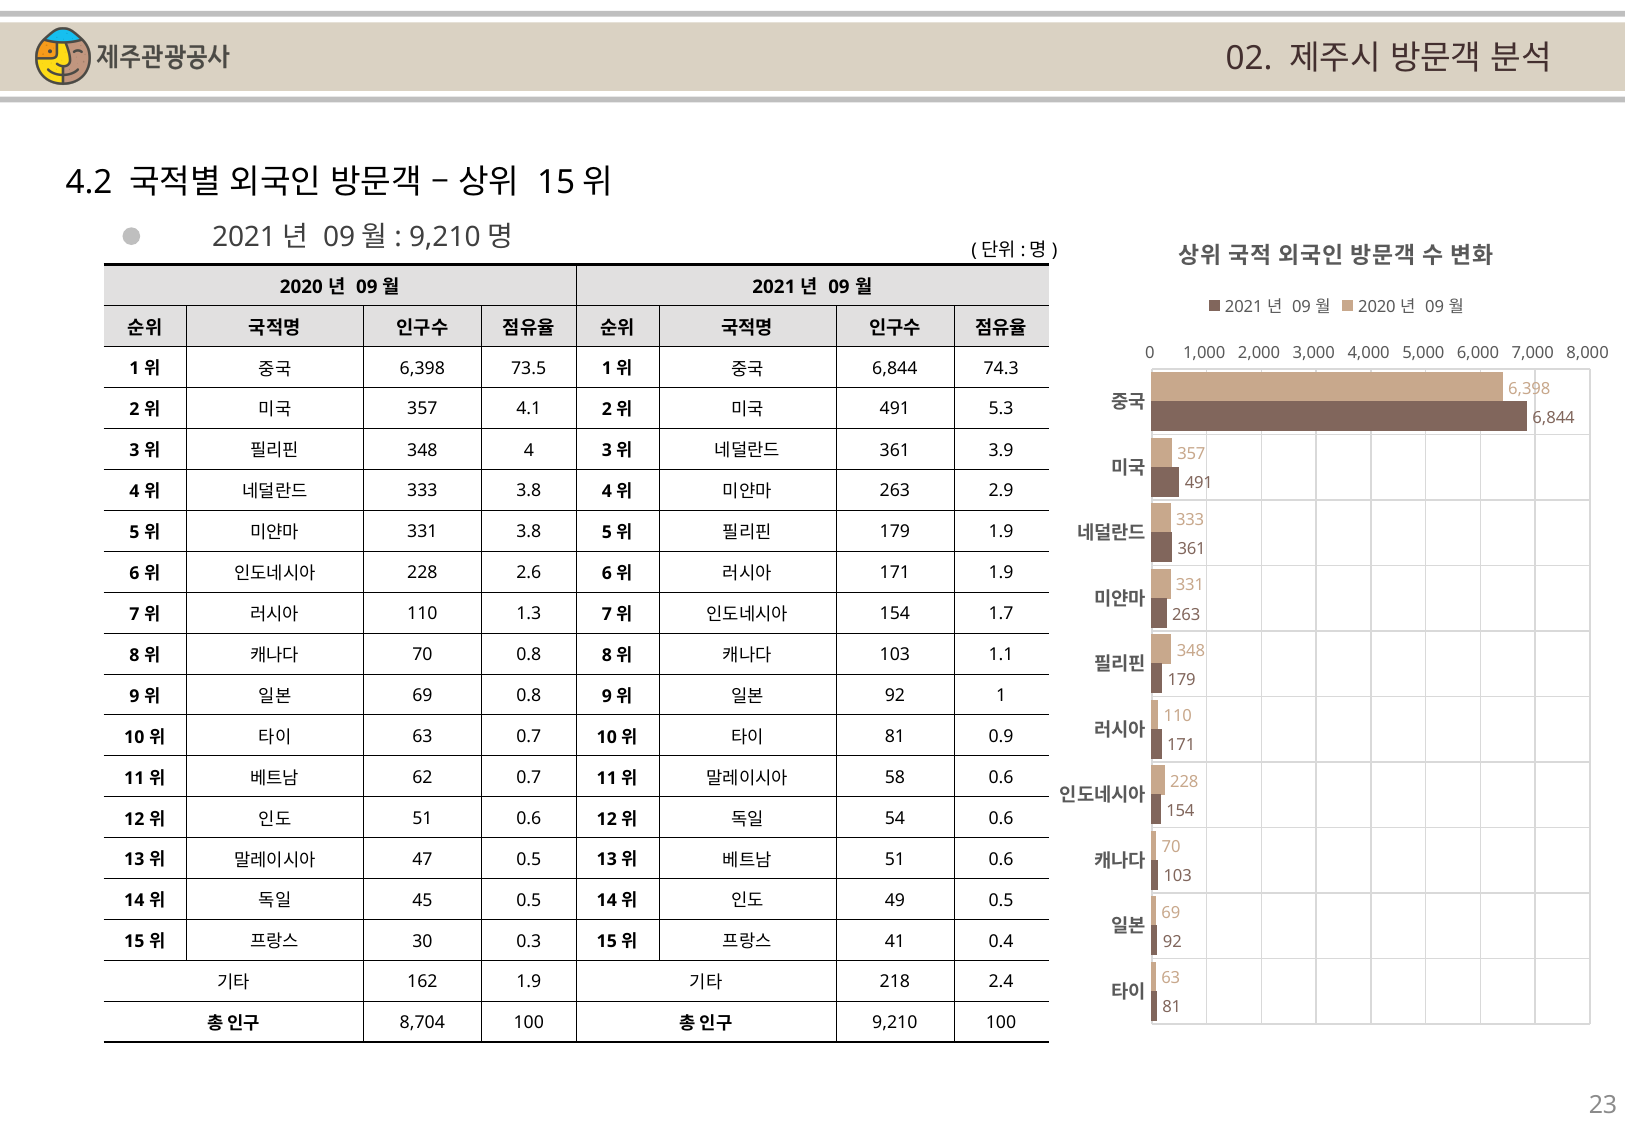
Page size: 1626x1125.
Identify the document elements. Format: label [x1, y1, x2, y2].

slide_number [1251, 1063, 1618, 1123]
table_cell [187, 511, 363, 551]
table_cell [955, 675, 1048, 714]
table_cell [482, 388, 576, 428]
table_cell [660, 879, 836, 919]
table_cell [955, 306, 1048, 346]
table_cell [187, 715, 363, 755]
table_cell [364, 552, 481, 592]
table_cell [364, 634, 481, 674]
table_cell [660, 470, 836, 510]
table_cell [364, 1002, 481, 1041]
table_cell [187, 797, 363, 837]
table_cell [837, 797, 954, 837]
table_cell [104, 593, 186, 633]
table_cell [955, 388, 1048, 428]
table_cell [577, 388, 659, 428]
table_cell [364, 388, 481, 428]
table_cell [577, 961, 836, 1001]
table_cell [104, 879, 186, 919]
table_cell [364, 838, 481, 878]
table_cell [577, 470, 659, 510]
table_cell [104, 1002, 363, 1041]
table_cell [364, 511, 481, 551]
table_cell [187, 388, 363, 428]
chart [1048, 205, 1625, 1041]
table_cell [104, 470, 186, 510]
table_cell [577, 920, 659, 960]
table_cell [104, 838, 186, 878]
table_cell [482, 756, 576, 796]
table_cell [364, 797, 481, 837]
table_cell [837, 961, 954, 1001]
table_cell [187, 838, 363, 878]
table_cell [577, 593, 659, 633]
table_cell [577, 552, 659, 592]
table_cell [364, 429, 481, 469]
table_cell [187, 552, 363, 592]
table_cell [104, 715, 186, 755]
table_cell [837, 511, 954, 551]
picture [31, 26, 232, 87]
table_cell [660, 838, 836, 878]
table_cell [660, 511, 836, 551]
table_header [104, 266, 576, 305]
table_cell [577, 306, 659, 346]
table_cell [187, 470, 363, 510]
table_cell [660, 920, 836, 960]
table_cell [364, 879, 481, 919]
table_cell [364, 961, 481, 1001]
table_cell [364, 347, 481, 387]
table_cell [577, 879, 659, 919]
table_cell [482, 511, 576, 551]
text_box [50, 152, 1144, 208]
table_cell [364, 306, 481, 346]
table_cell [482, 838, 576, 878]
table_cell [660, 675, 836, 714]
table_cell [955, 470, 1048, 510]
table_cell [660, 634, 836, 674]
table_cell [364, 675, 481, 714]
table_cell [364, 756, 481, 796]
table_cell [482, 961, 576, 1001]
table_cell [955, 634, 1048, 674]
table_cell [577, 675, 659, 714]
table_cell [837, 920, 954, 960]
table_cell [104, 306, 186, 346]
table_cell [660, 347, 836, 387]
table_cell [955, 1002, 1048, 1041]
table_cell [660, 797, 836, 837]
table_cell [104, 756, 186, 796]
table_cell [482, 797, 576, 837]
table_cell [187, 634, 363, 674]
table_cell [104, 675, 186, 714]
table_cell [837, 715, 954, 755]
table_cell [104, 920, 186, 960]
table_cell [660, 429, 836, 469]
table_cell [104, 388, 186, 428]
table_cell [837, 879, 954, 919]
table_cell [482, 306, 576, 346]
table_cell [482, 552, 576, 592]
text_box [121, 226, 141, 246]
table_cell [955, 879, 1048, 919]
text_box [956, 229, 1048, 263]
table_cell [955, 920, 1048, 960]
table_cell [104, 961, 363, 1001]
table_cell [577, 347, 659, 387]
table_cell [187, 429, 363, 469]
table_cell [104, 552, 186, 592]
table_cell [364, 593, 481, 633]
table_cell [364, 715, 481, 755]
table_cell [187, 879, 363, 919]
table_cell [837, 634, 954, 674]
table_cell [187, 347, 363, 387]
text_box [197, 210, 529, 260]
table_cell [837, 429, 954, 469]
table_cell [837, 388, 954, 428]
table_cell [577, 838, 659, 878]
table_cell [482, 470, 576, 510]
table_cell [187, 920, 363, 960]
table_cell [660, 756, 836, 796]
table_cell [837, 306, 954, 346]
table_cell [577, 634, 659, 674]
table_cell [955, 715, 1048, 755]
table_cell [482, 879, 576, 919]
table_header [577, 266, 1048, 305]
table_cell [660, 715, 836, 755]
table_cell [104, 511, 186, 551]
table_cell [837, 838, 954, 878]
table_cell [837, 470, 954, 510]
table_cell [187, 675, 363, 714]
table_cell [955, 552, 1048, 592]
table_cell [955, 797, 1048, 837]
table_cell [482, 1002, 576, 1041]
table_cell [187, 756, 363, 796]
table_cell [187, 593, 363, 633]
table_cell [104, 634, 186, 674]
table_cell [660, 552, 836, 592]
table_cell [955, 961, 1048, 1001]
table_cell [577, 511, 659, 551]
table_cell [482, 715, 576, 755]
table_cell [837, 756, 954, 796]
table_cell [482, 347, 576, 387]
table_cell [577, 756, 659, 796]
table_cell [482, 634, 576, 674]
table_cell [364, 470, 481, 510]
table_cell [482, 429, 576, 469]
table_cell [482, 675, 576, 714]
text_box [1042, 28, 1595, 84]
table_cell [104, 429, 186, 469]
table_cell [577, 1002, 836, 1041]
table_cell [837, 552, 954, 592]
table_cell [837, 347, 954, 387]
table_cell [577, 797, 659, 837]
table_cell [837, 675, 954, 714]
table_cell [955, 429, 1048, 469]
table_cell [104, 347, 186, 387]
table_cell [482, 593, 576, 633]
table_cell [955, 347, 1048, 387]
table_cell [577, 715, 659, 755]
table_cell [660, 593, 836, 633]
table_cell [955, 593, 1048, 633]
table_cell [660, 306, 836, 346]
table_cell [955, 838, 1048, 878]
table_cell [955, 756, 1048, 796]
table_cell [837, 1002, 954, 1041]
table_cell [577, 429, 659, 469]
table_cell [364, 920, 481, 960]
table_cell [482, 920, 576, 960]
table_cell [104, 797, 186, 837]
table_cell [660, 388, 836, 428]
table_cell [955, 511, 1048, 551]
table_cell [837, 593, 954, 633]
table_cell [187, 306, 363, 346]
